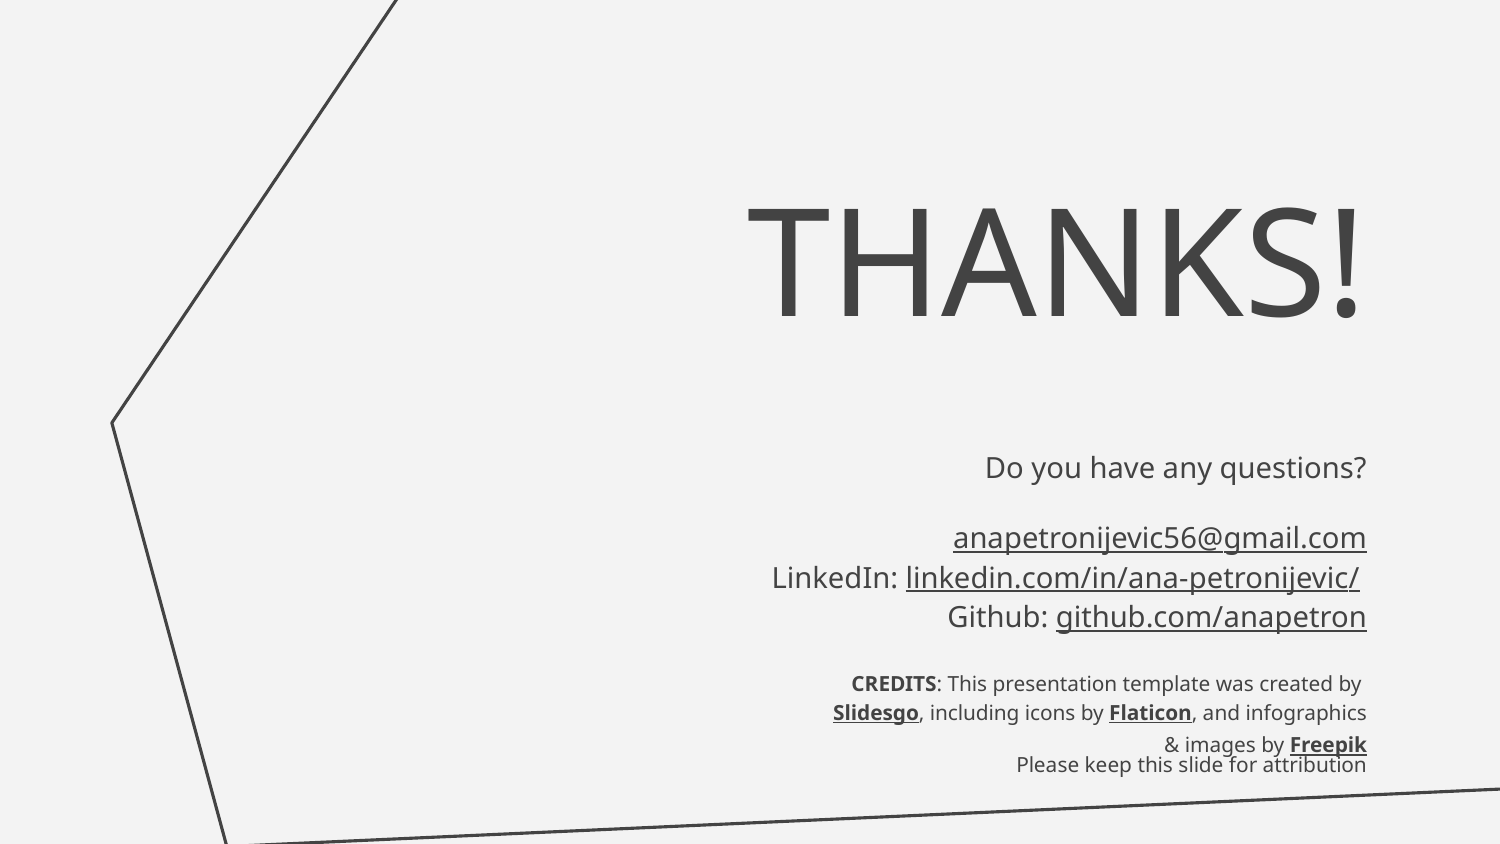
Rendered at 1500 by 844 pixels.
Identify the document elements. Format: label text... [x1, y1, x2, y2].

subtitle Do you have any questions? anapetronijevic56@gmail.com LinkedIn: linkedin.com/in/ana-petronijevic/ Github: github.com/anapetron [672, 434, 1382, 661]
title THANKS! [477, 134, 1382, 362]
text_box Please keep this slide for attribution [923, 732, 1382, 775]
